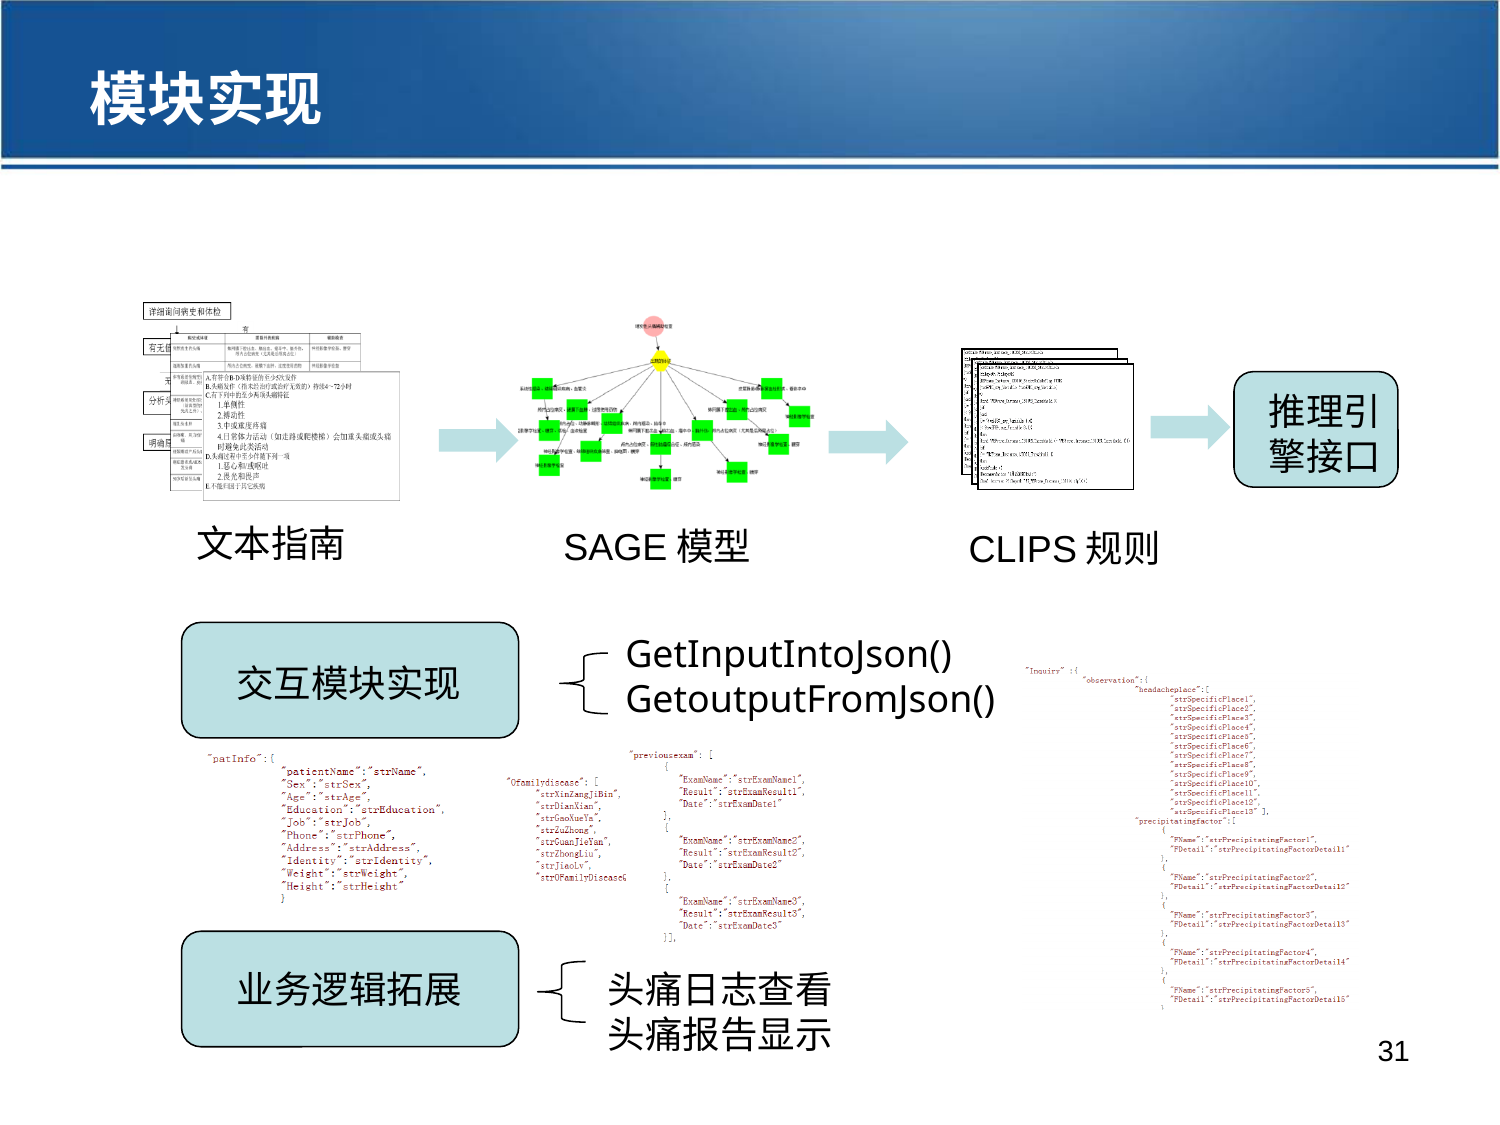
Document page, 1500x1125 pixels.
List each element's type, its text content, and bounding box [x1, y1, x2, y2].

text_box CLIPS规则 [953, 517, 1191, 577]
text_box 推理引 擎接口 [1254, 380, 1398, 486]
text_box 模块实现 [74, 54, 1425, 151]
text_box [1150, 404, 1231, 450]
text_box SAGE模型 [548, 515, 785, 576]
text_box [438, 417, 513, 463]
text_box [537, 961, 586, 1023]
slide_number 31 [1074, 1024, 1426, 1103]
text_box 文本指南 [181, 512, 420, 572]
text_box [559, 653, 608, 714]
picture [0, 0, 1500, 1125]
text_box [828, 419, 909, 465]
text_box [143, 302, 400, 501]
text_box [1234, 371, 1395, 488]
text_box [181, 622, 519, 738]
text_box GetInputIntoJson() GetoutputFromJson() [610, 622, 1047, 728]
text_box 交互模块实现 [221, 653, 519, 713]
text_box [181, 931, 519, 1047]
text_box 业务逻辑拓展 [222, 958, 519, 1018]
text_box 头痛日志查看 头痛报告显示 [593, 958, 907, 1063]
